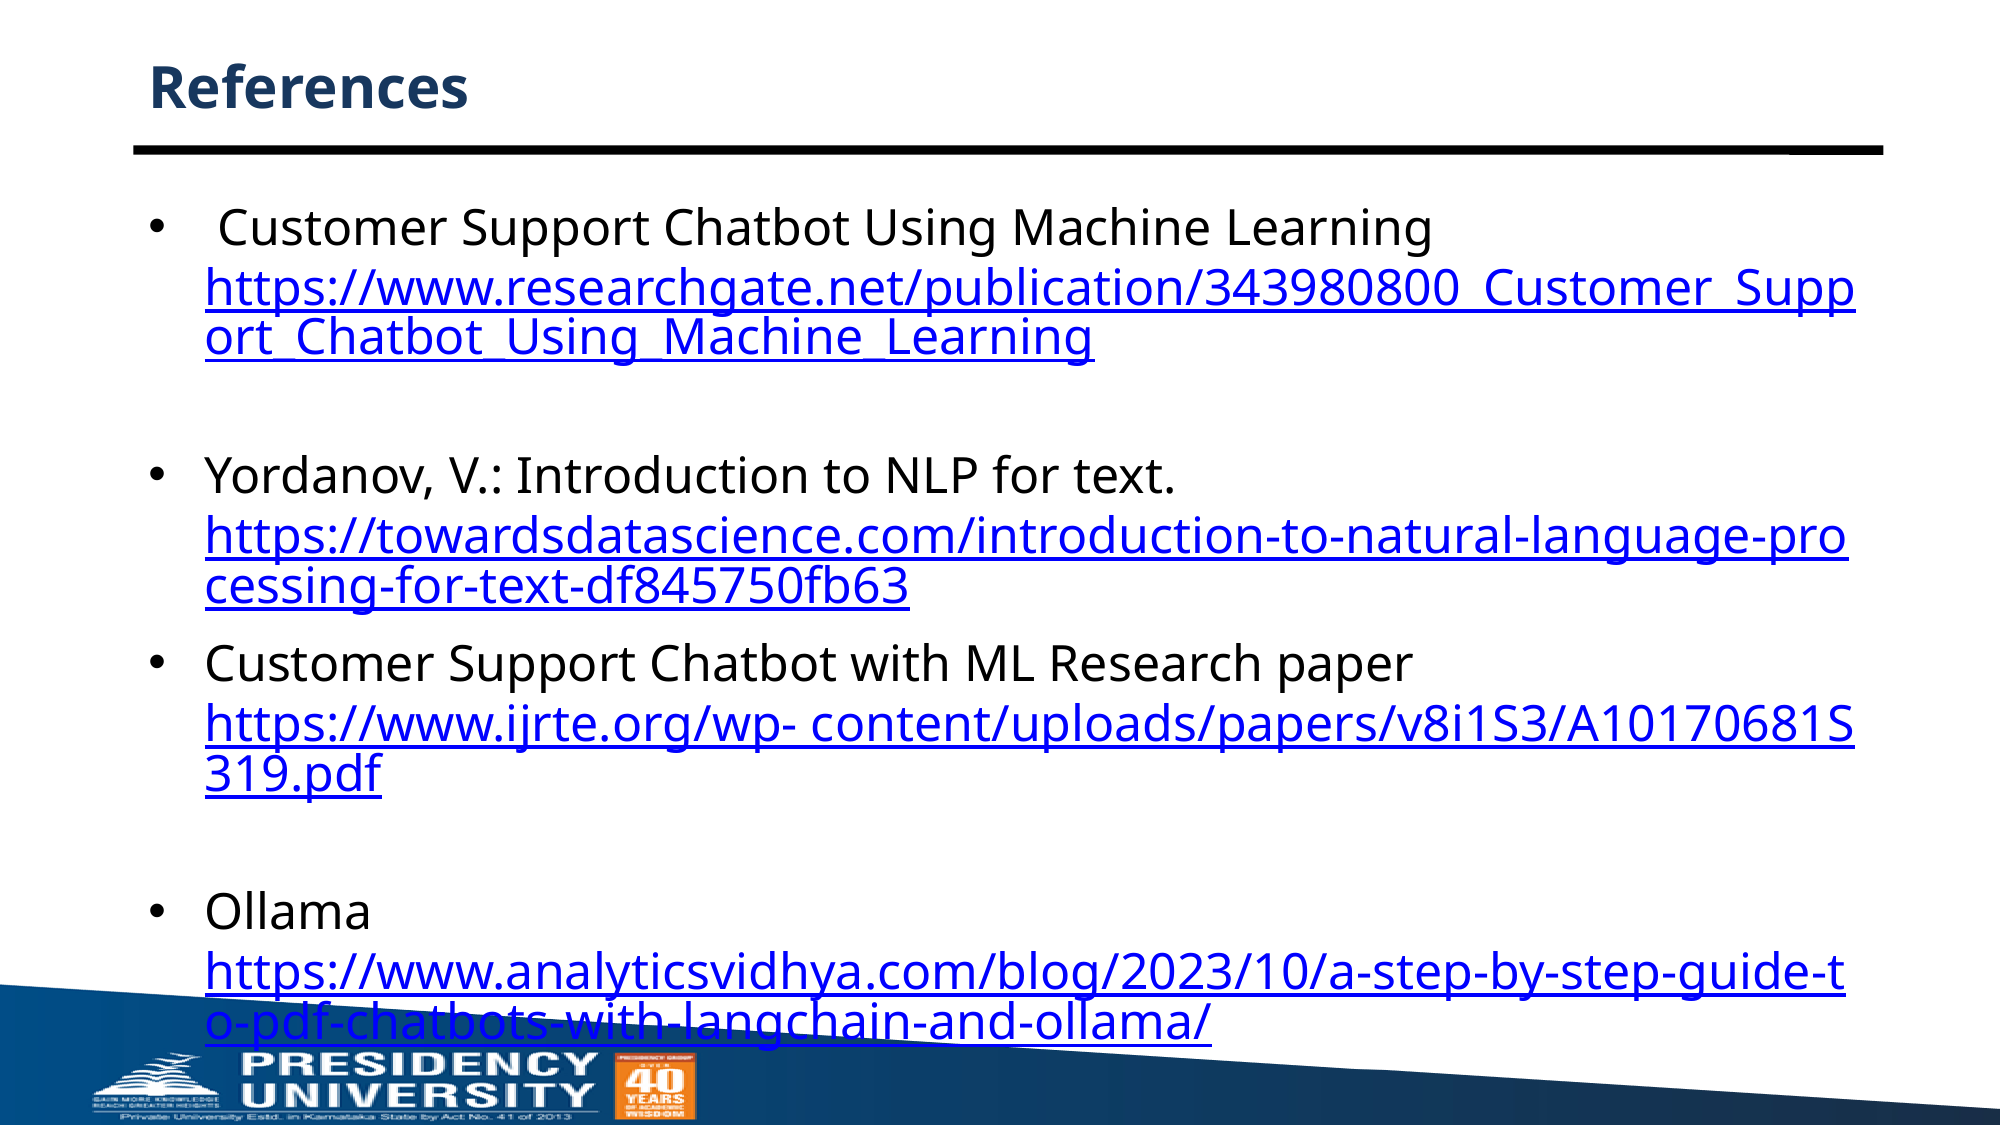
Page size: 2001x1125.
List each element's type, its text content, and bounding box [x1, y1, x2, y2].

title References [133, 45, 1884, 125]
list Customer Support Chatbot Using Machine Learning https://www.researchgate.net/publication/343980800_Customer_Support_Chatbot_Using_Machine_Learning Yordanov, V.: Introduction to NLP for text. https://towardsdatascience.com/introduction-to-natural-language-processing-for-text-df845750fb63 Customer Support Chatbot with ML Research paper https://www.ijrte.org/wp- content/uploads/papers/v8i1S3/A10170681S319.pdf Ollama https://www.analyticsvidhya.com/blog/2023/10/a-step-by-step-guide-to-pdf-chatbots-with-langchain-and-ollama/ [133, 187, 1884, 1000]
picture [0, 982, 2000, 1125]
